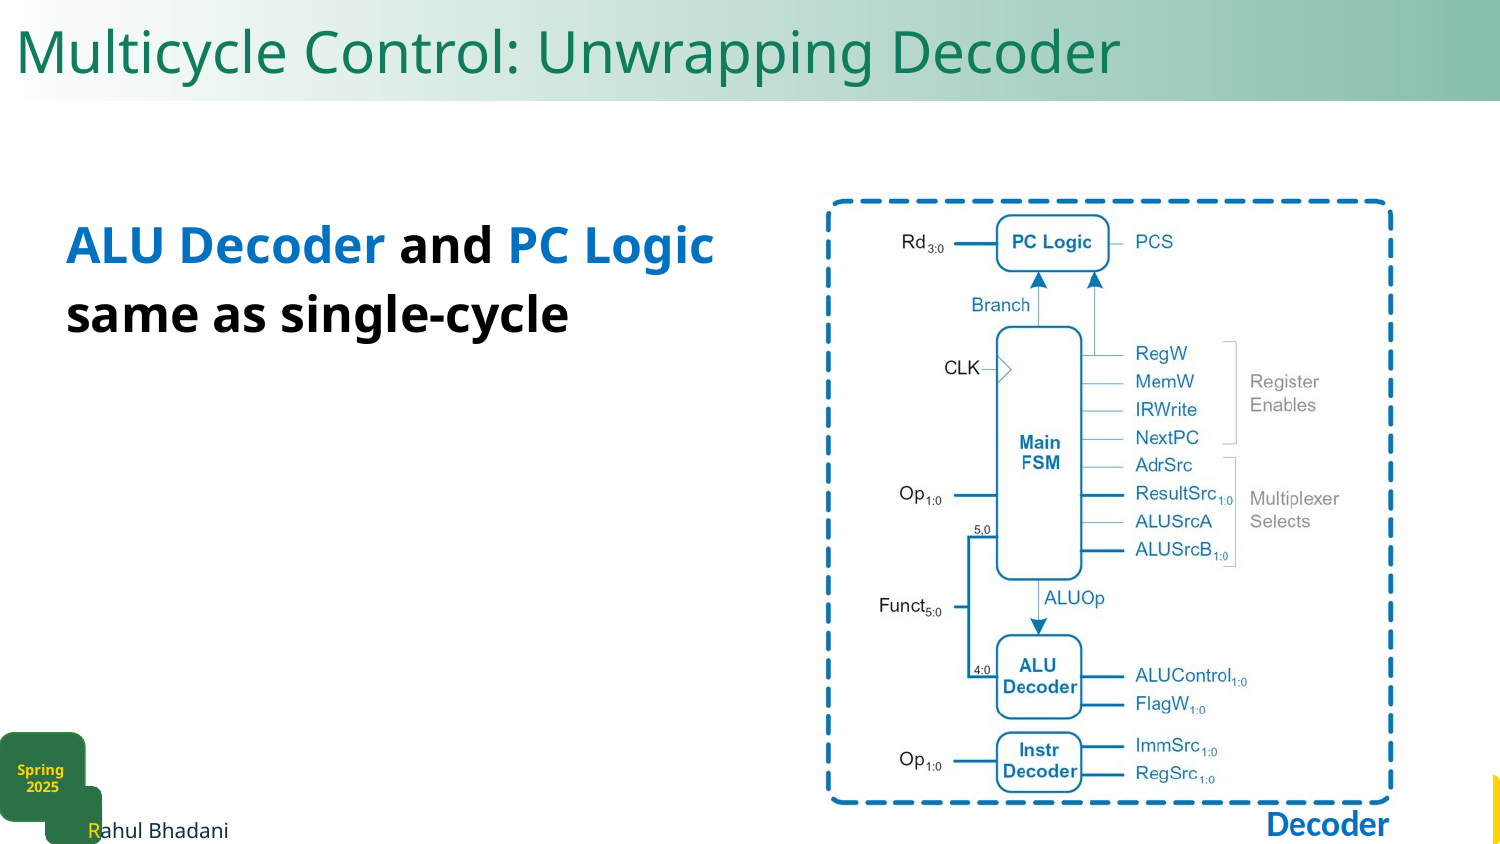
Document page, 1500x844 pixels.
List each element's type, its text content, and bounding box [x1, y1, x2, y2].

list ALU Decoder and PC Logic same as single-cycle​ [51, 189, 797, 750]
picture [755, 192, 1493, 844]
title Multicycle Control: Unwrapping Decoder​ [0, 0, 1500, 101]
